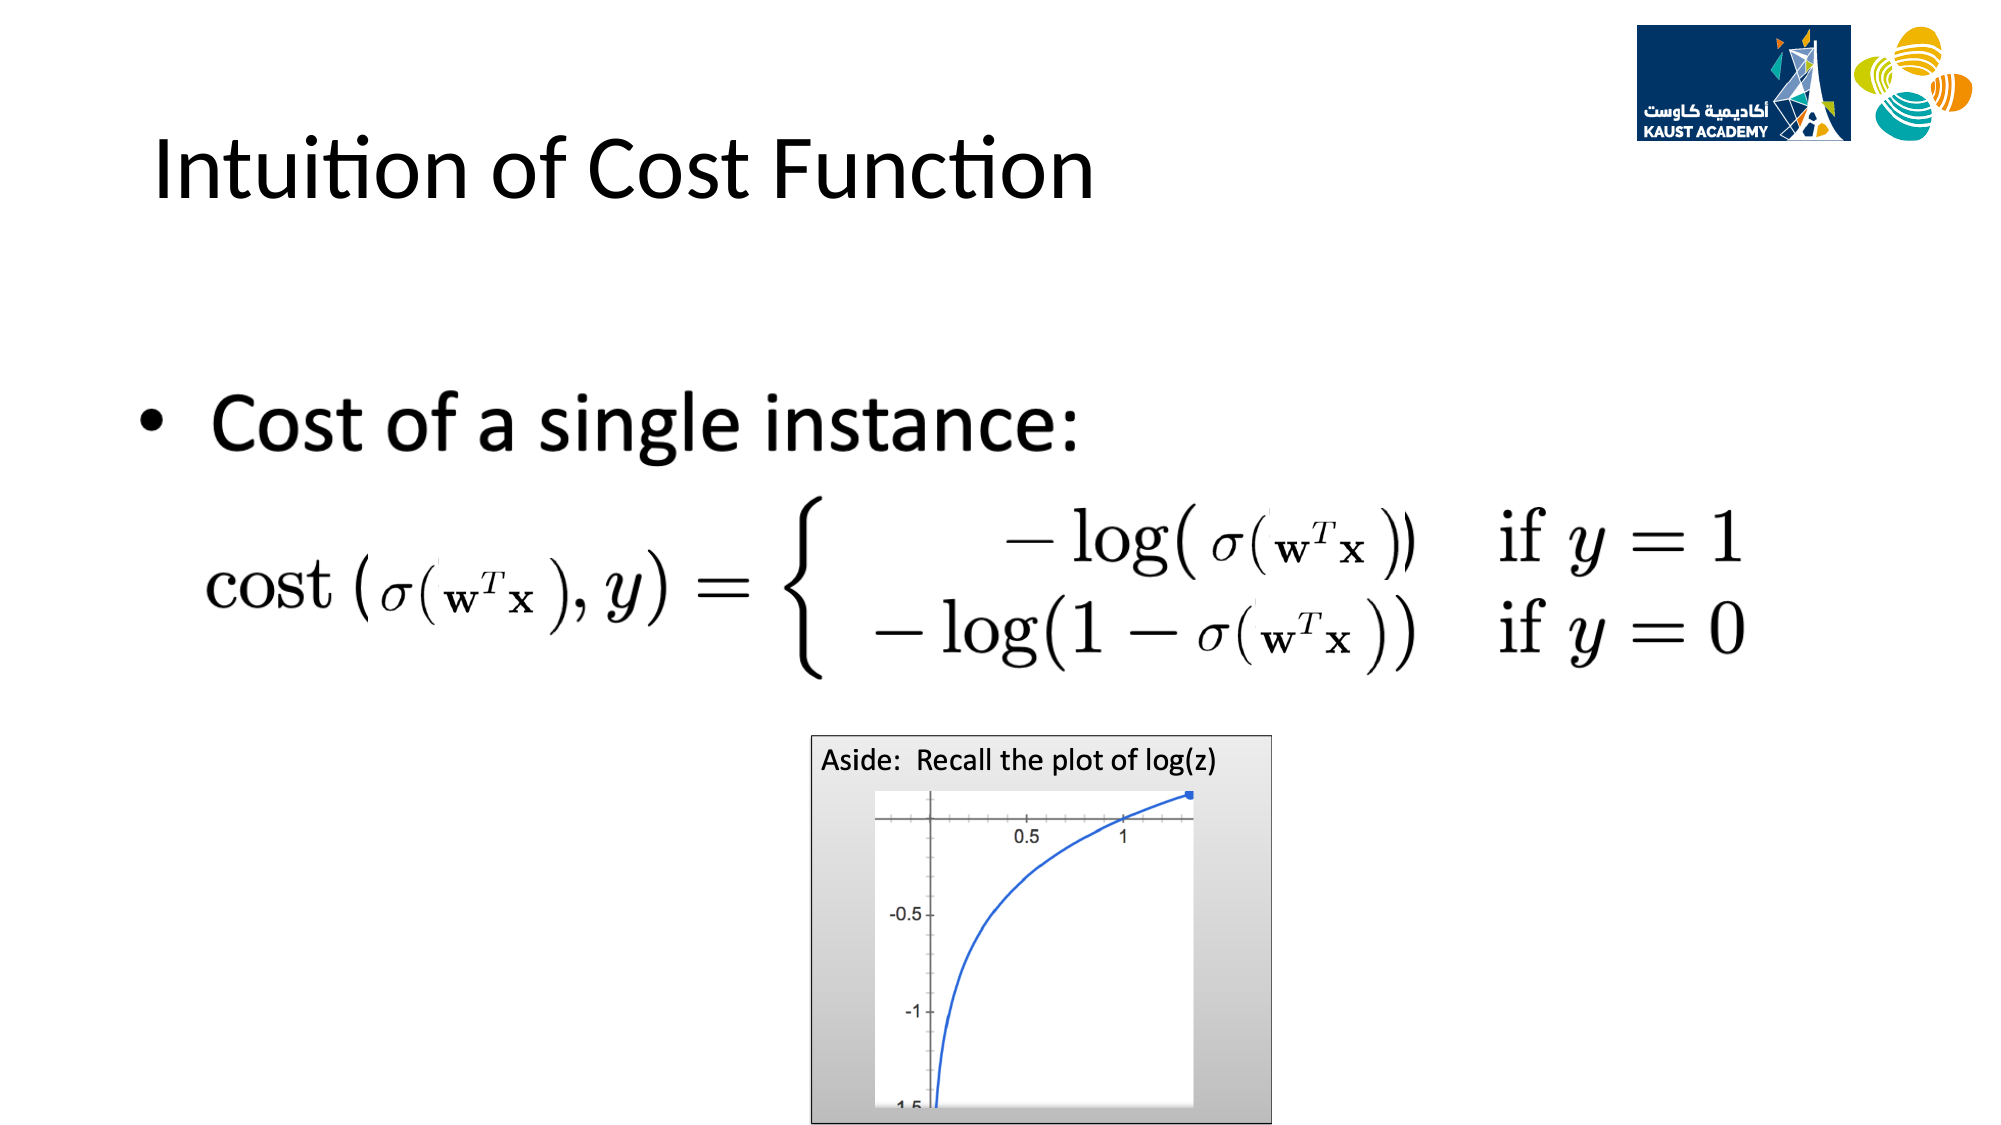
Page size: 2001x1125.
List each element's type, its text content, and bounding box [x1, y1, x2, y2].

picture [1637, 25, 1978, 141]
picture [809, 732, 1272, 1125]
title Intuition of Cost Function [137, 59, 1863, 278]
picture [83, 332, 1876, 725]
